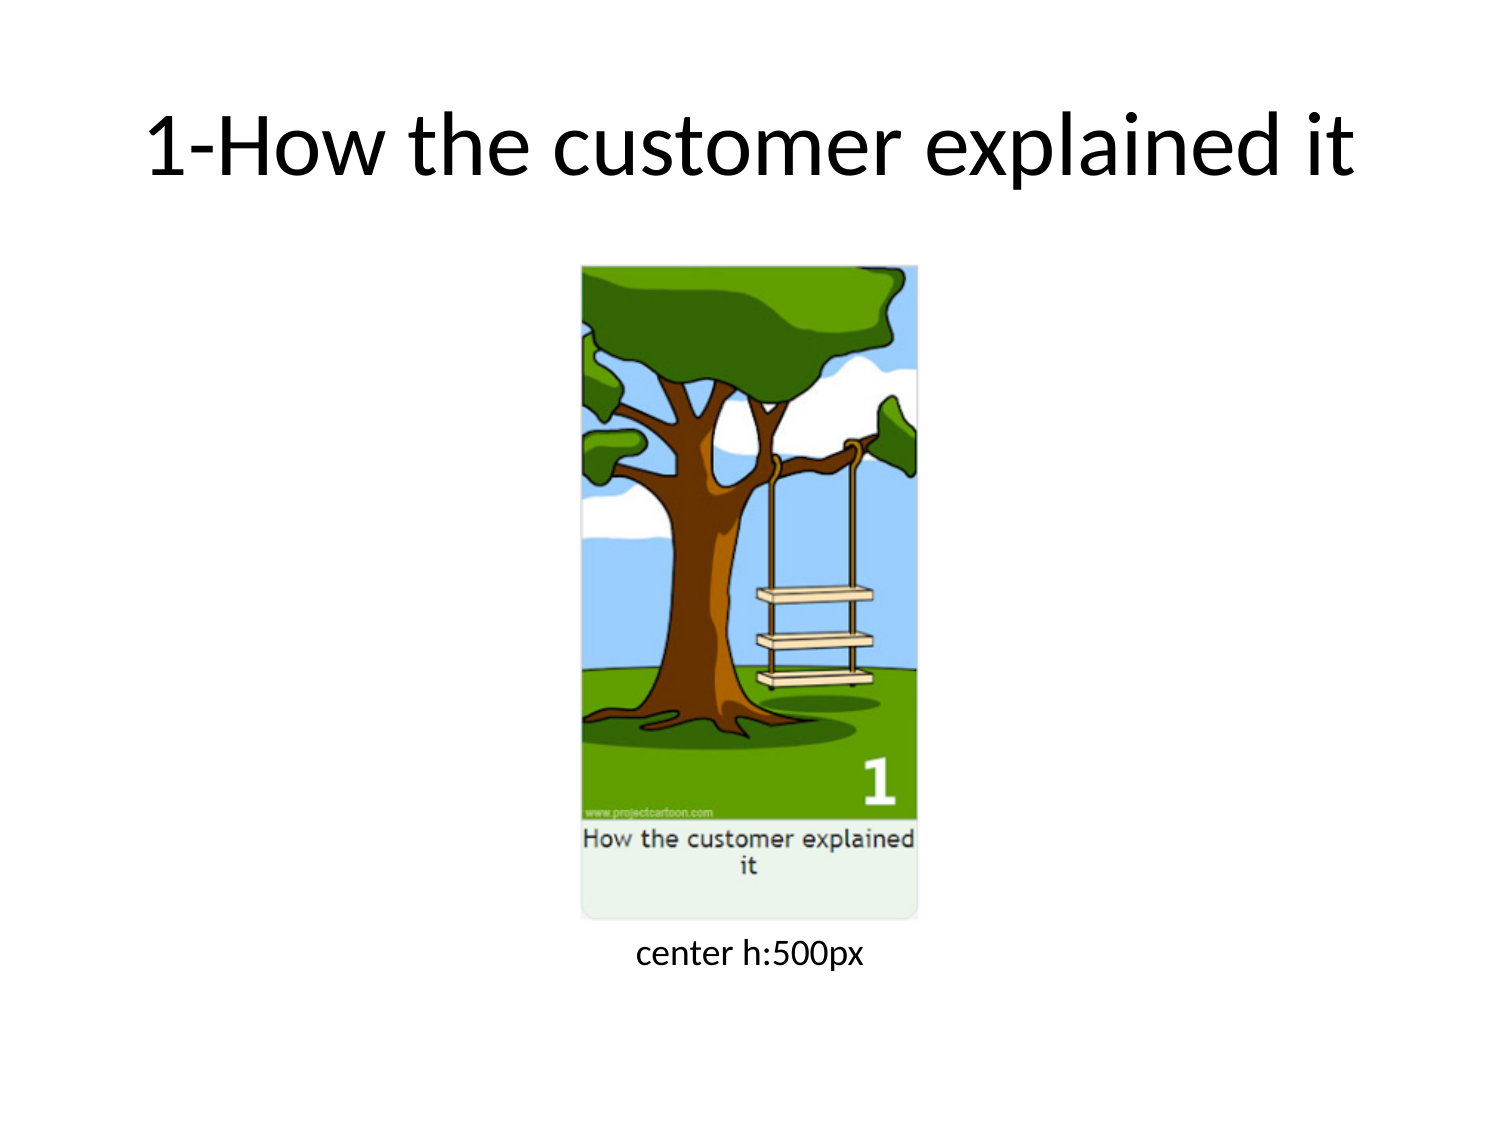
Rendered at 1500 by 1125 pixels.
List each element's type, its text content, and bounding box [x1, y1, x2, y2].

picture [578, 262, 921, 921]
title 1-How the customer explained it [75, 45, 1425, 233]
text_box center h:500px [74, 920, 1425, 1005]
